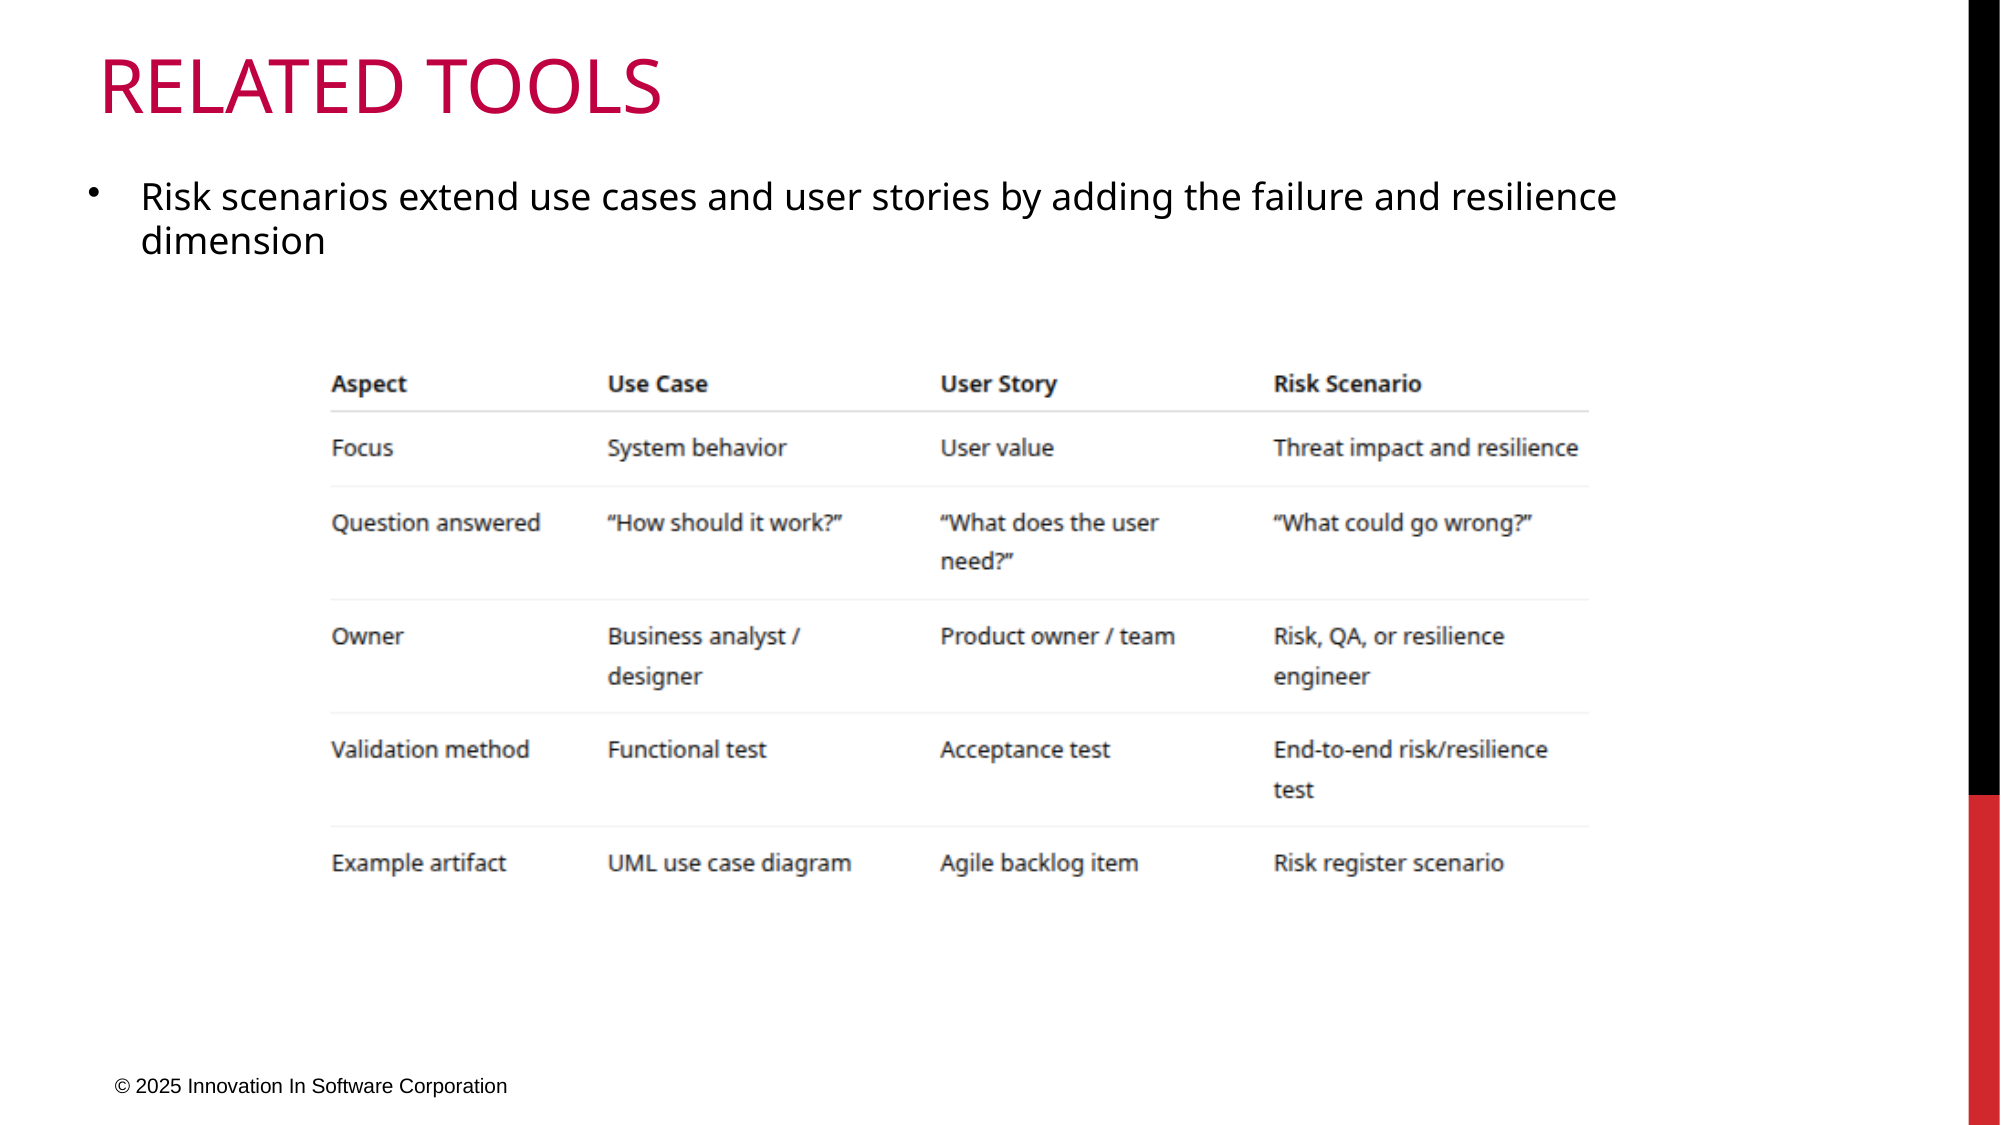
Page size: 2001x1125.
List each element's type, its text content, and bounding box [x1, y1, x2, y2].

title Related tools [98, 0, 1770, 186]
footer © 2025 Innovation In Software Corporation [99, 1065, 850, 1112]
list Risk scenarios extend use cases and user stories by adding the failure and resilience dimension [69, 172, 1766, 291]
picture [319, 354, 1589, 900]
